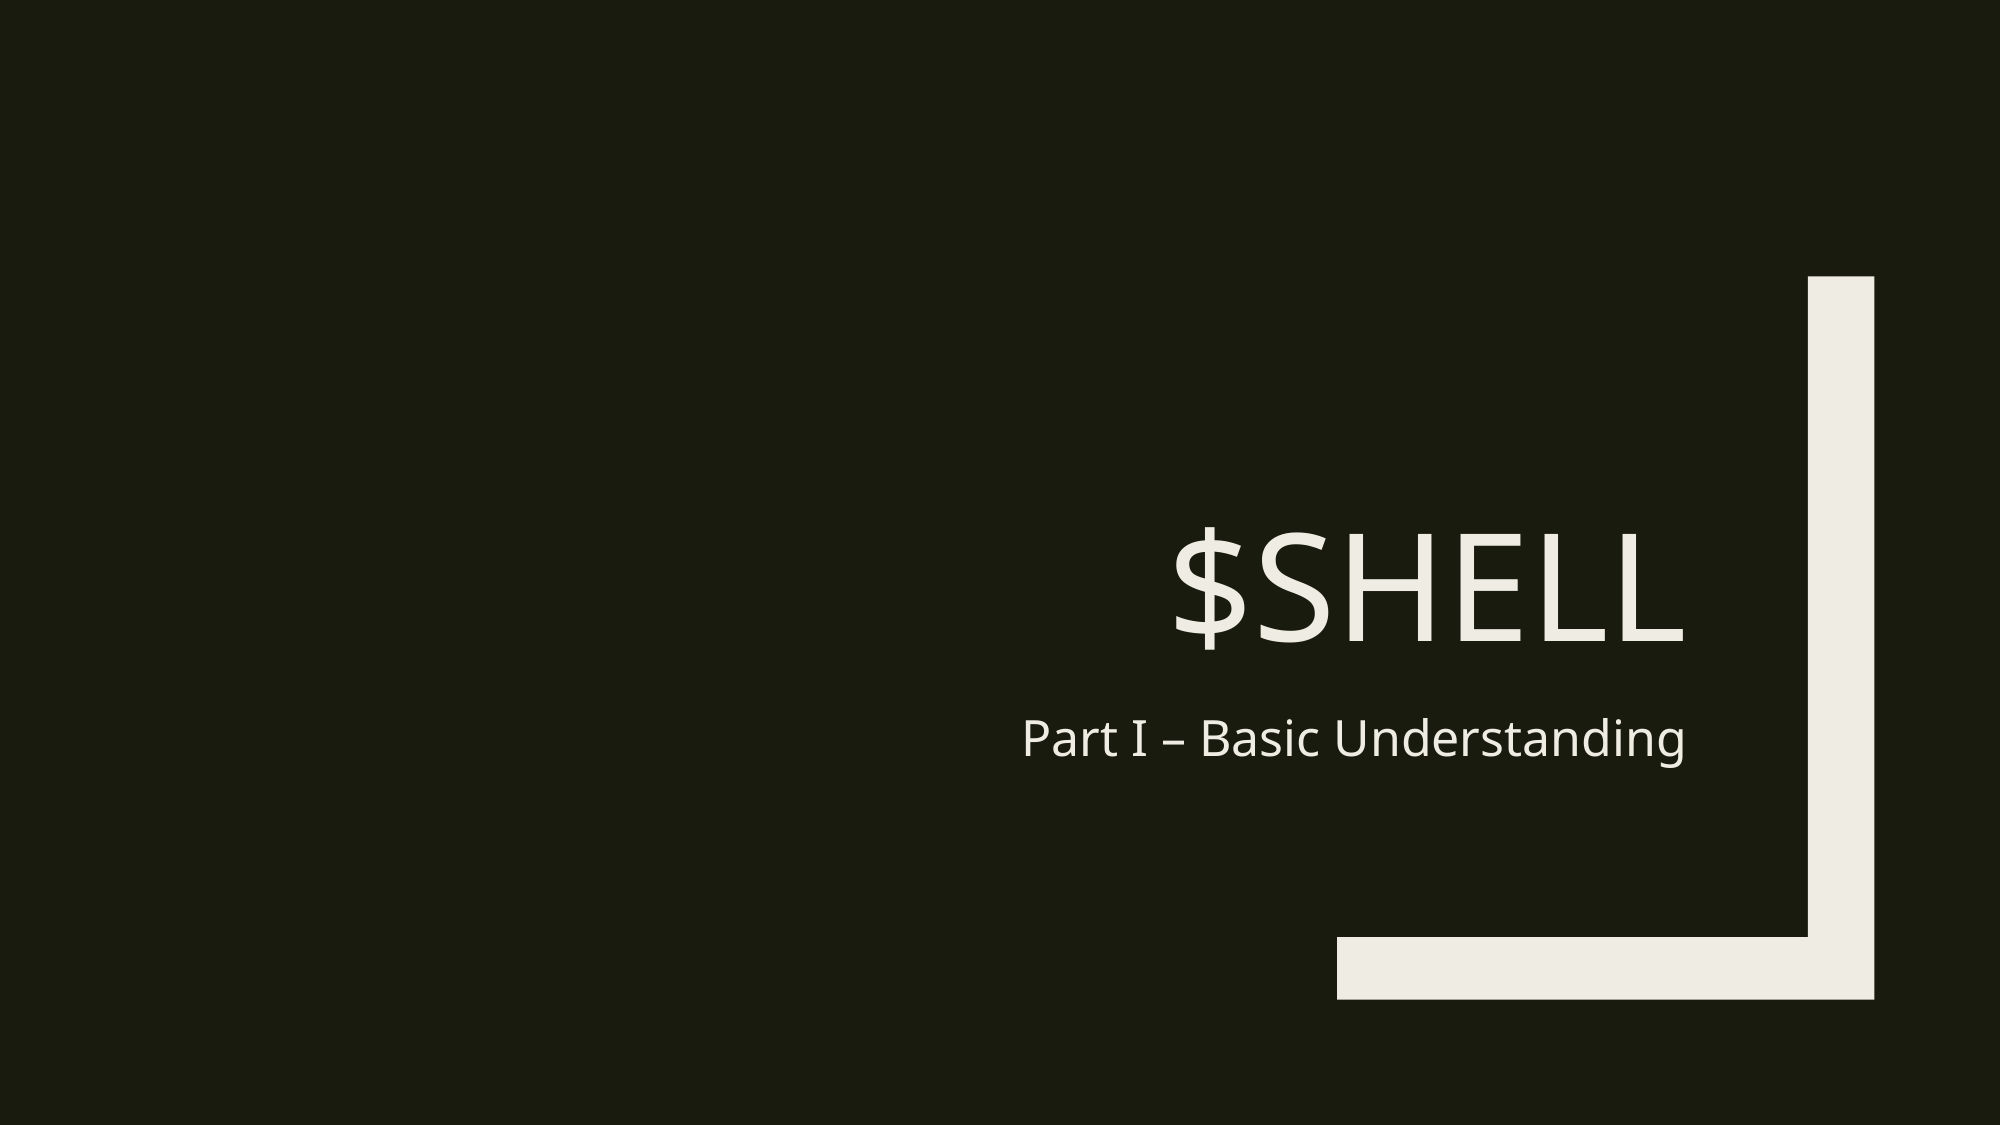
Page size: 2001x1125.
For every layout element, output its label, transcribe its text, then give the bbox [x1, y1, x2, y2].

title $SHELL [125, 213, 1703, 682]
list Part I – Basic Understanding [125, 691, 1703, 880]
